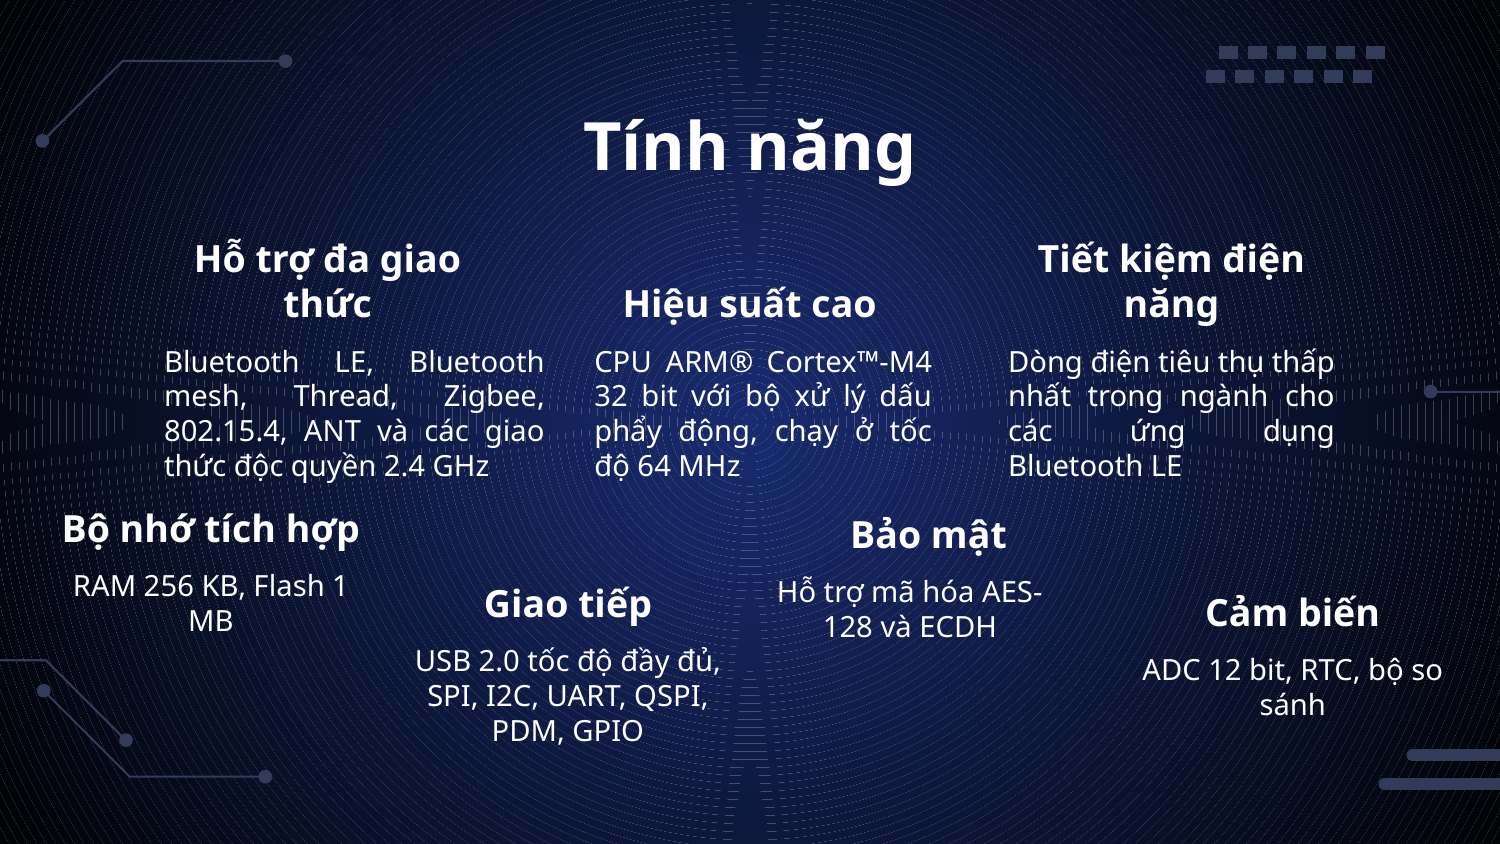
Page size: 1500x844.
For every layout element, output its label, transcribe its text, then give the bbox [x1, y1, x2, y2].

text_box ADC 12 bit, RTC, bộ so sánh [1114, 649, 1472, 715]
text_box Cảm biến [1114, 570, 1472, 649]
subtitle Bluetooth LE, Bluetooth mesh, Thread, Zigbee, 802.15.4, ANT và các giao thức độc quyền 2.4 GHz [149, 327, 561, 476]
subtitle Dòng điện tiêu thụ thấp nhất trong ngành cho các ứng dụng Bluetooth LE [993, 327, 1351, 476]
subtitle USB 2.0 tốc độ đầy đủ, SPI, I2C, UART, QSPI, PDM, GPIO [389, 640, 747, 776]
subtitle Bảo mật [750, 493, 1107, 571]
subtitle Tiết kiệm điện năng [993, 262, 1351, 327]
subtitle CPU ARM® Cortex™-M4 32 bit với bộ xử lý dấu phẩy động, chạy ở tốc độ 64 MHz [579, 327, 948, 476]
subtitle Hỗ trợ đa giao thức [149, 262, 507, 341]
subtitle Giao tiếp [389, 562, 747, 640]
subtitle Hiệu suất cao [571, 262, 929, 341]
subtitle RAM 256 KB, Flash 1 MB [32, 565, 389, 701]
title Tính năng [149, 88, 1351, 183]
subtitle Hỗ trợ mã hóa AES-128 và ECDH [750, 571, 1070, 707]
subtitle Bộ nhớ tích hợp [32, 486, 390, 565]
